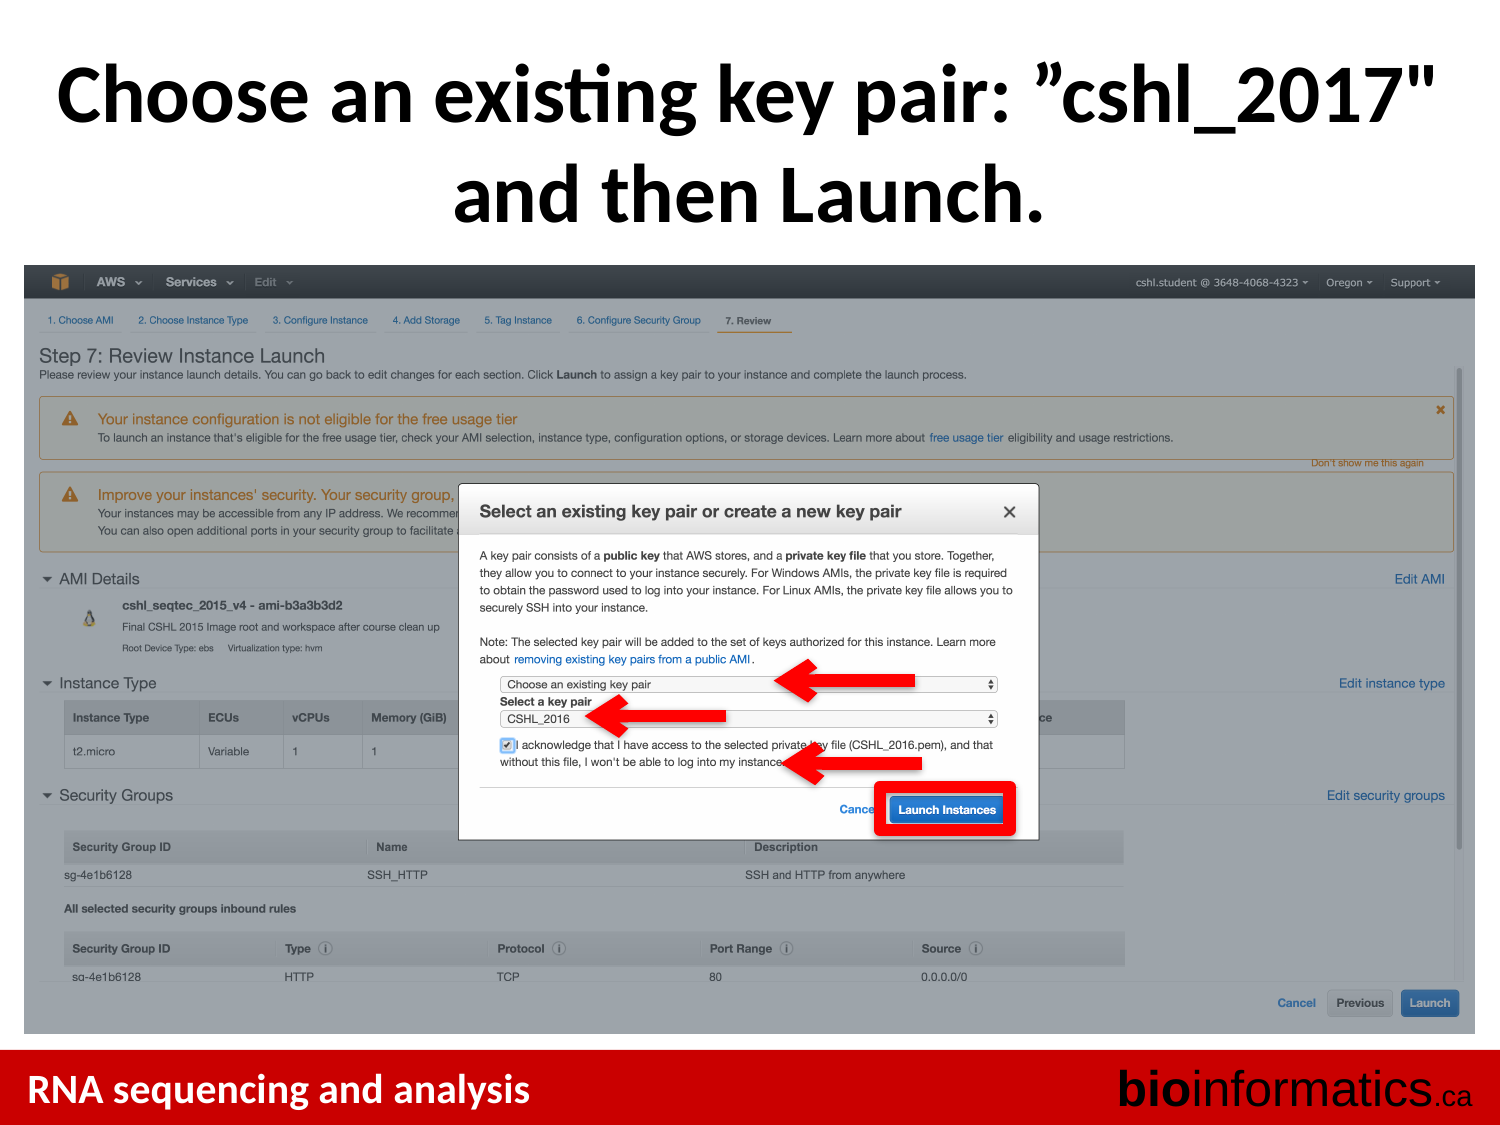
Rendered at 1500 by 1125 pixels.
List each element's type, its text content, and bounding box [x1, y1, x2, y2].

title Choose an existing key pair: ”cshl_2017" and then Launch. [24, 45, 1475, 233]
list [24, 265, 1476, 1035]
